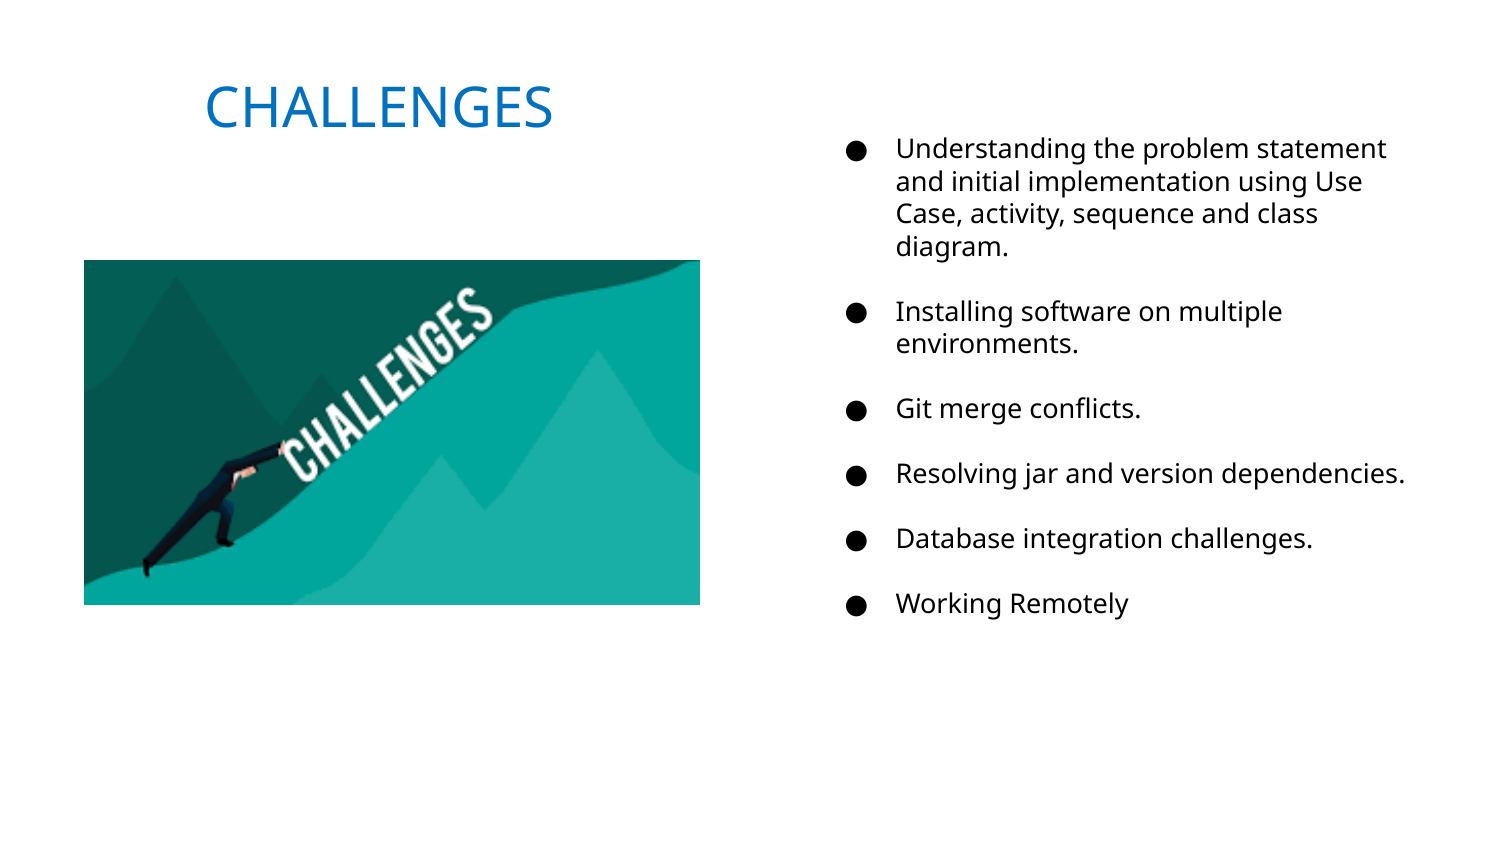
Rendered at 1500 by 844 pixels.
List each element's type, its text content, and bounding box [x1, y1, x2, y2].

text_box Understanding the problem statement and initial implementation using Use Case, activity, sequence and class diagram. Installing software on multiple environments. Git merge conflicts. Resolving jar and version dependencies. Database integration challenges. Working Remotely [805, 116, 1435, 667]
title CHALLENGES [91, 71, 669, 176]
picture [84, 260, 700, 605]
